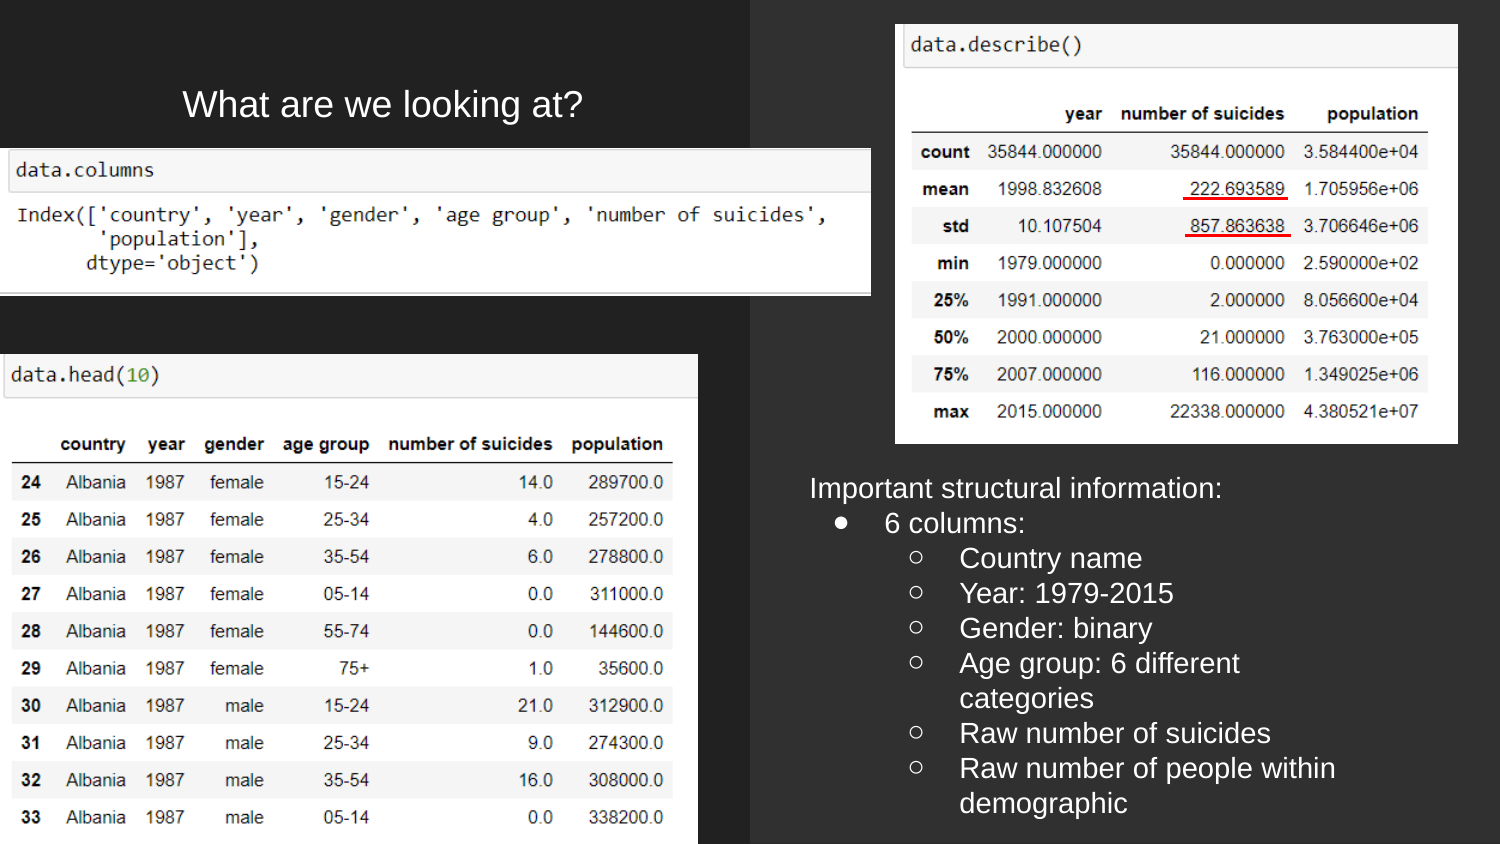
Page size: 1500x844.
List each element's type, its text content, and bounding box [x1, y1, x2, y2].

picture [0, 24, 1458, 444]
picture [0, 354, 699, 844]
list What are we looking at? [101, 36, 664, 146]
text_box Important structural information: 6 columns: Country name Year: 1979-2015 Gender: binary Age group: 6 different categories Raw number of suicides Raw number of people within demographic [794, 454, 1359, 808]
